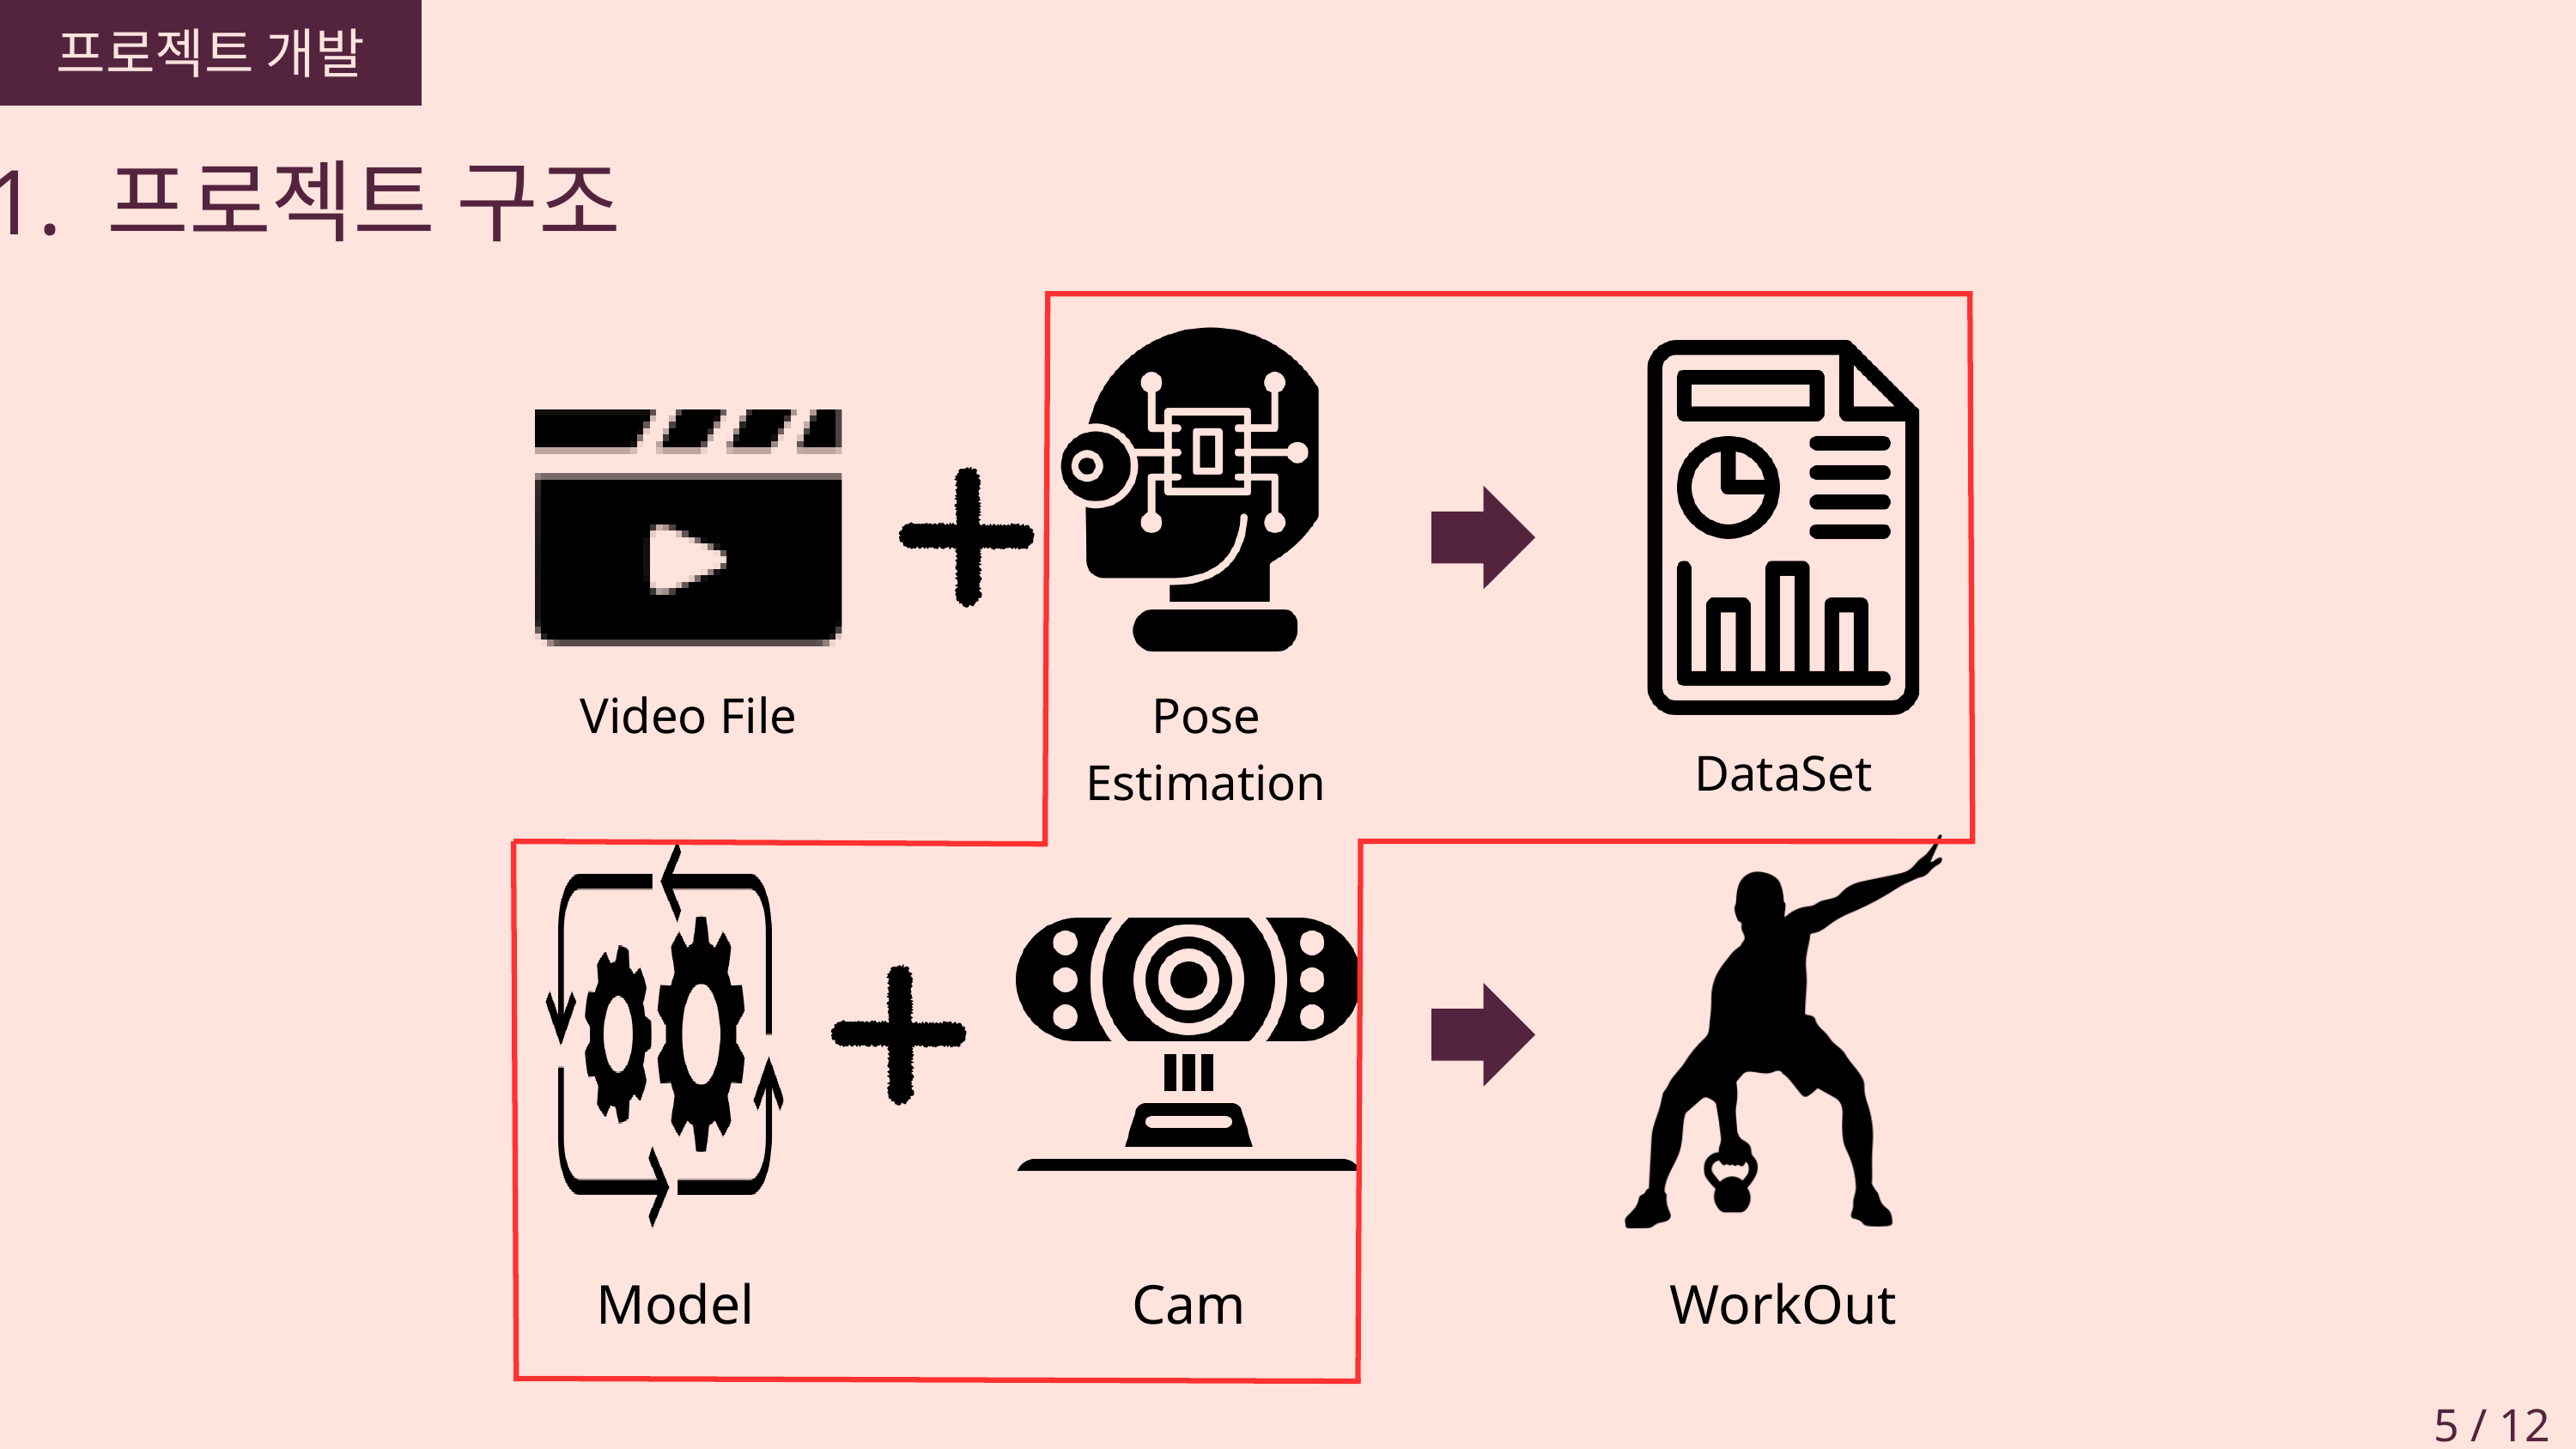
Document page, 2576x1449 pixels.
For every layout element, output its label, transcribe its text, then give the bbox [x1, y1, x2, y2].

text_box DataSet [1594, 733, 1973, 802]
text_box 5 / 12 [2408, 1387, 2576, 1449]
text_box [1431, 485, 1536, 590]
text_box Model [545, 1259, 805, 1335]
text_box [898, 467, 1035, 609]
text_box [1647, 340, 1920, 715]
text_box [1016, 918, 1361, 1171]
text_box Pose Estimation [1045, 675, 1367, 811]
text_box Video File [513, 675, 864, 743]
text_box [830, 964, 967, 1106]
text_box 1. 프로젝트 구조 [0, 127, 639, 253]
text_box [1431, 982, 1536, 1087]
text_box [1057, 318, 1319, 652]
text_box [545, 841, 784, 1228]
text_box [1625, 842, 1942, 1228]
text_box [535, 409, 842, 646]
text_box Cam [1059, 1259, 1319, 1335]
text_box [0, 0, 422, 106]
text_box WorkOut [1666, 1259, 1901, 1335]
text_box [1625, 834, 1942, 841]
